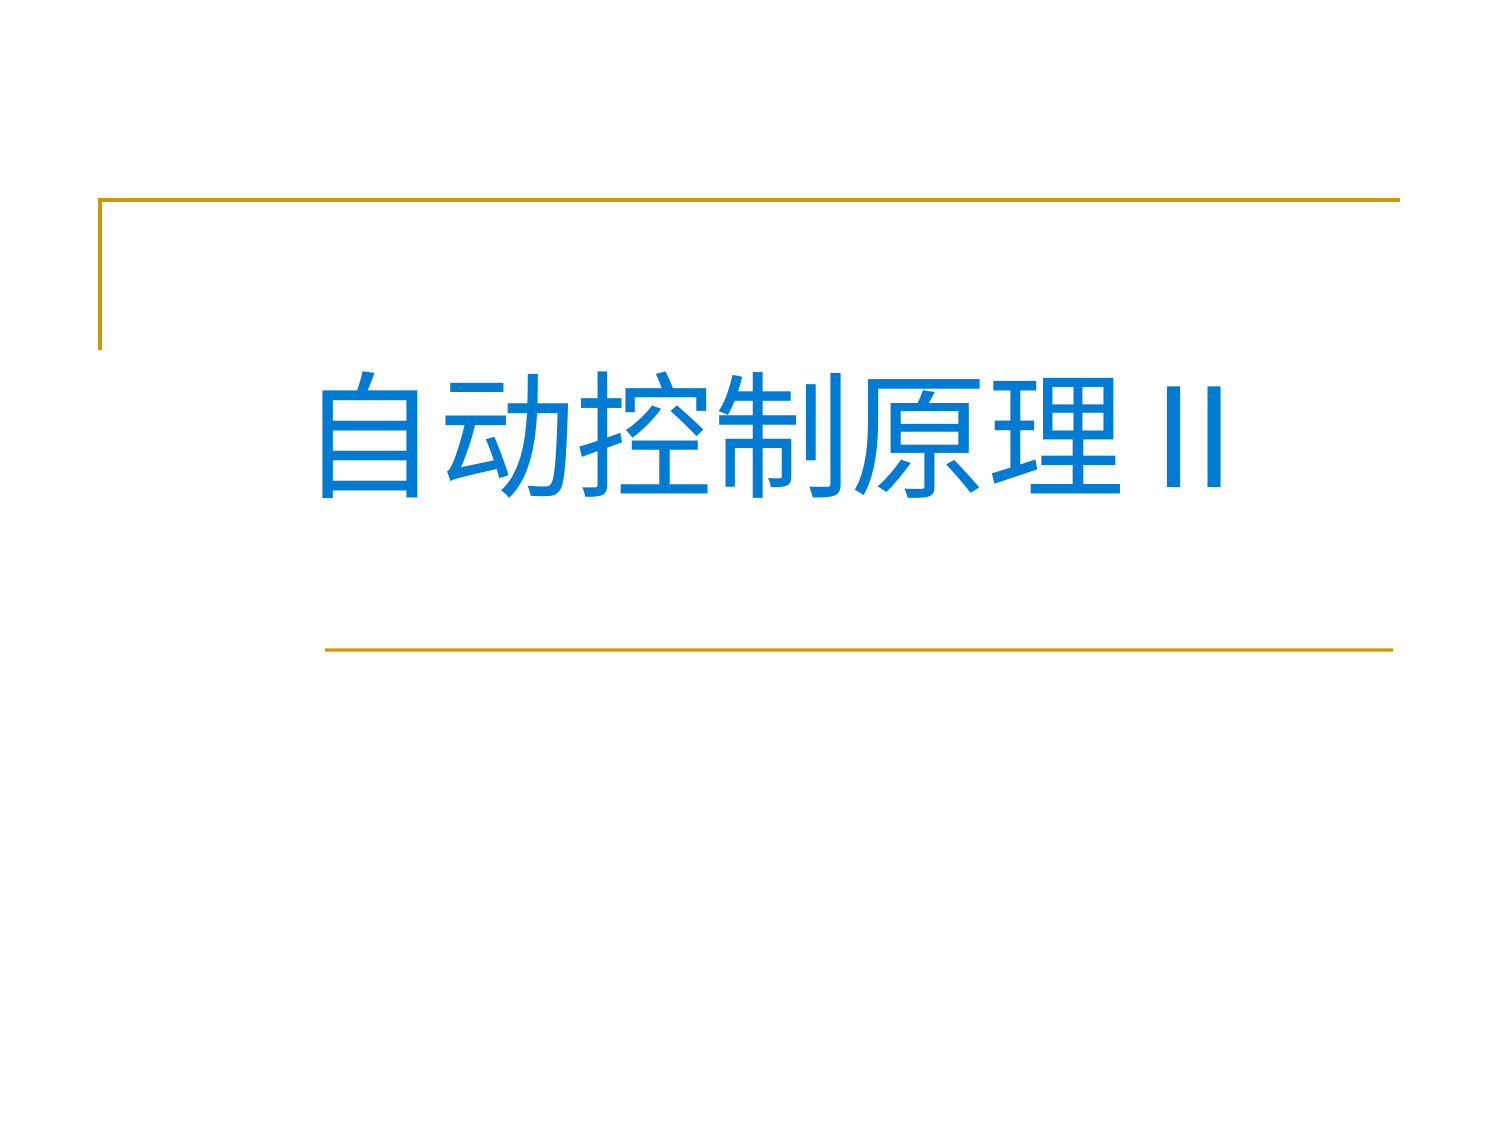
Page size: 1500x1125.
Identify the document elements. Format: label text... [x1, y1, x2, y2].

text_box 自动控制原理Ⅱ [250, 342, 1314, 523]
